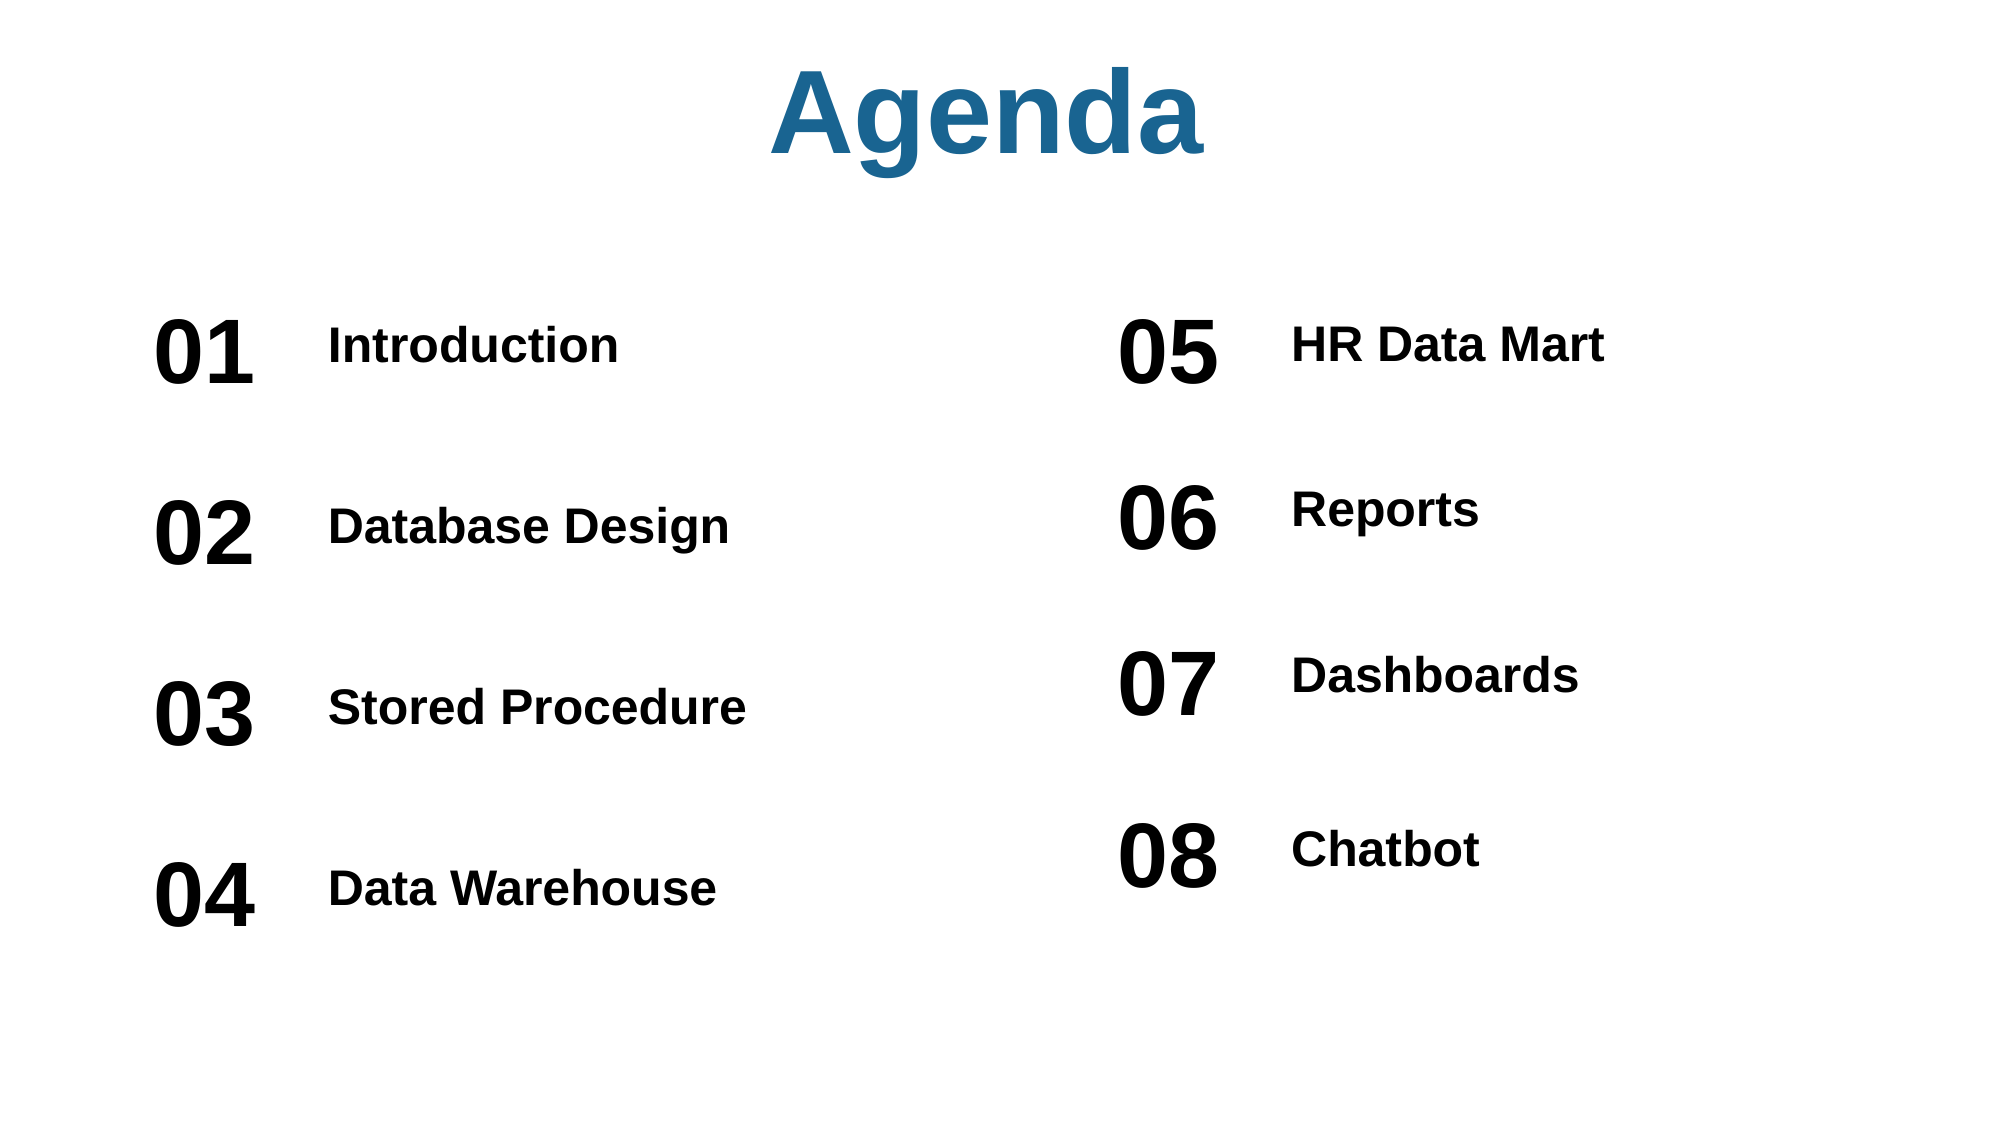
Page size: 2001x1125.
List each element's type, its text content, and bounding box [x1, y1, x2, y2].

list Agenda [53, 55, 1952, 175]
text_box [1070, 788, 1925, 986]
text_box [107, 284, 961, 464]
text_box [1070, 450, 1925, 615]
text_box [107, 826, 961, 1025]
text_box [107, 646, 961, 826]
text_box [1070, 284, 1925, 449]
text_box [107, 465, 961, 645]
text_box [1070, 616, 1925, 787]
